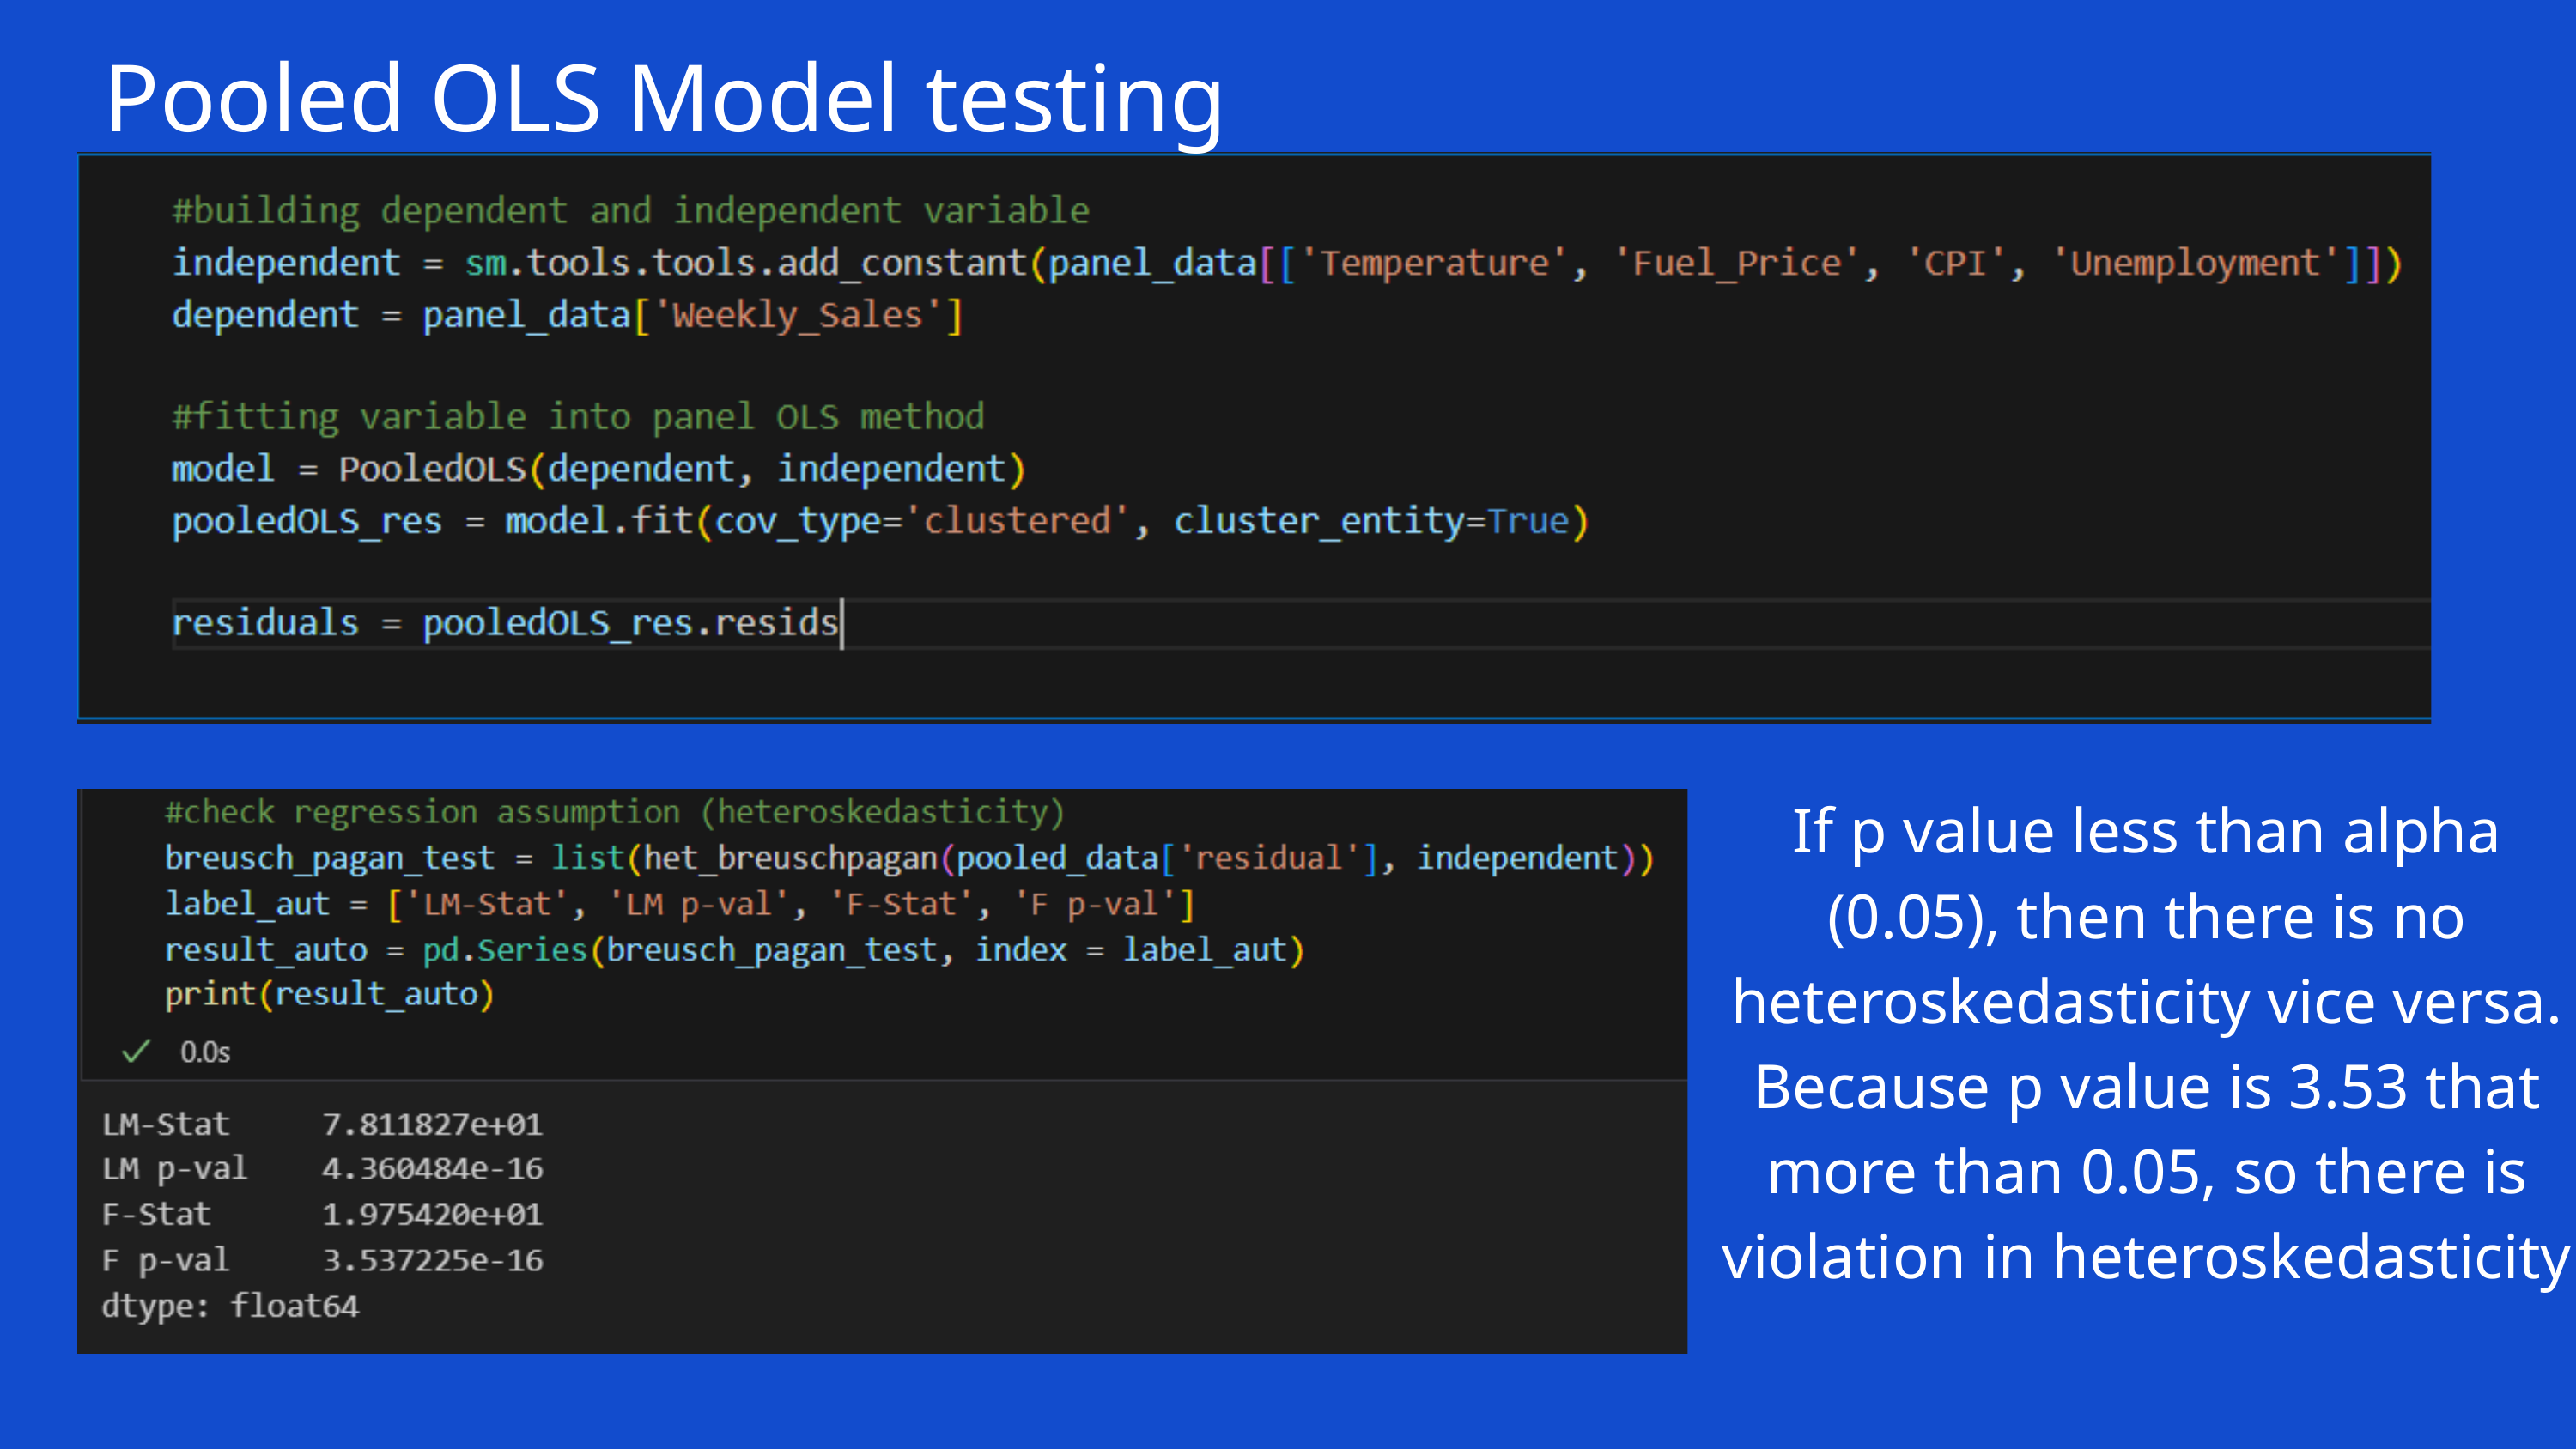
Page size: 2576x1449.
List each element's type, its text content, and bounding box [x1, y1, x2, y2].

text_box If p value less than alpha (0.05), then there is no heteroskedasticity vice versa. Because p value is 3.53 that more than 0.05, so there is violation in heteroskedasticity [1718, 779, 2576, 1377]
text_box Pooled OLS Model testing [0, 20, 1332, 150]
text_box [77, 789, 1688, 1354]
text_box [77, 152, 2432, 724]
